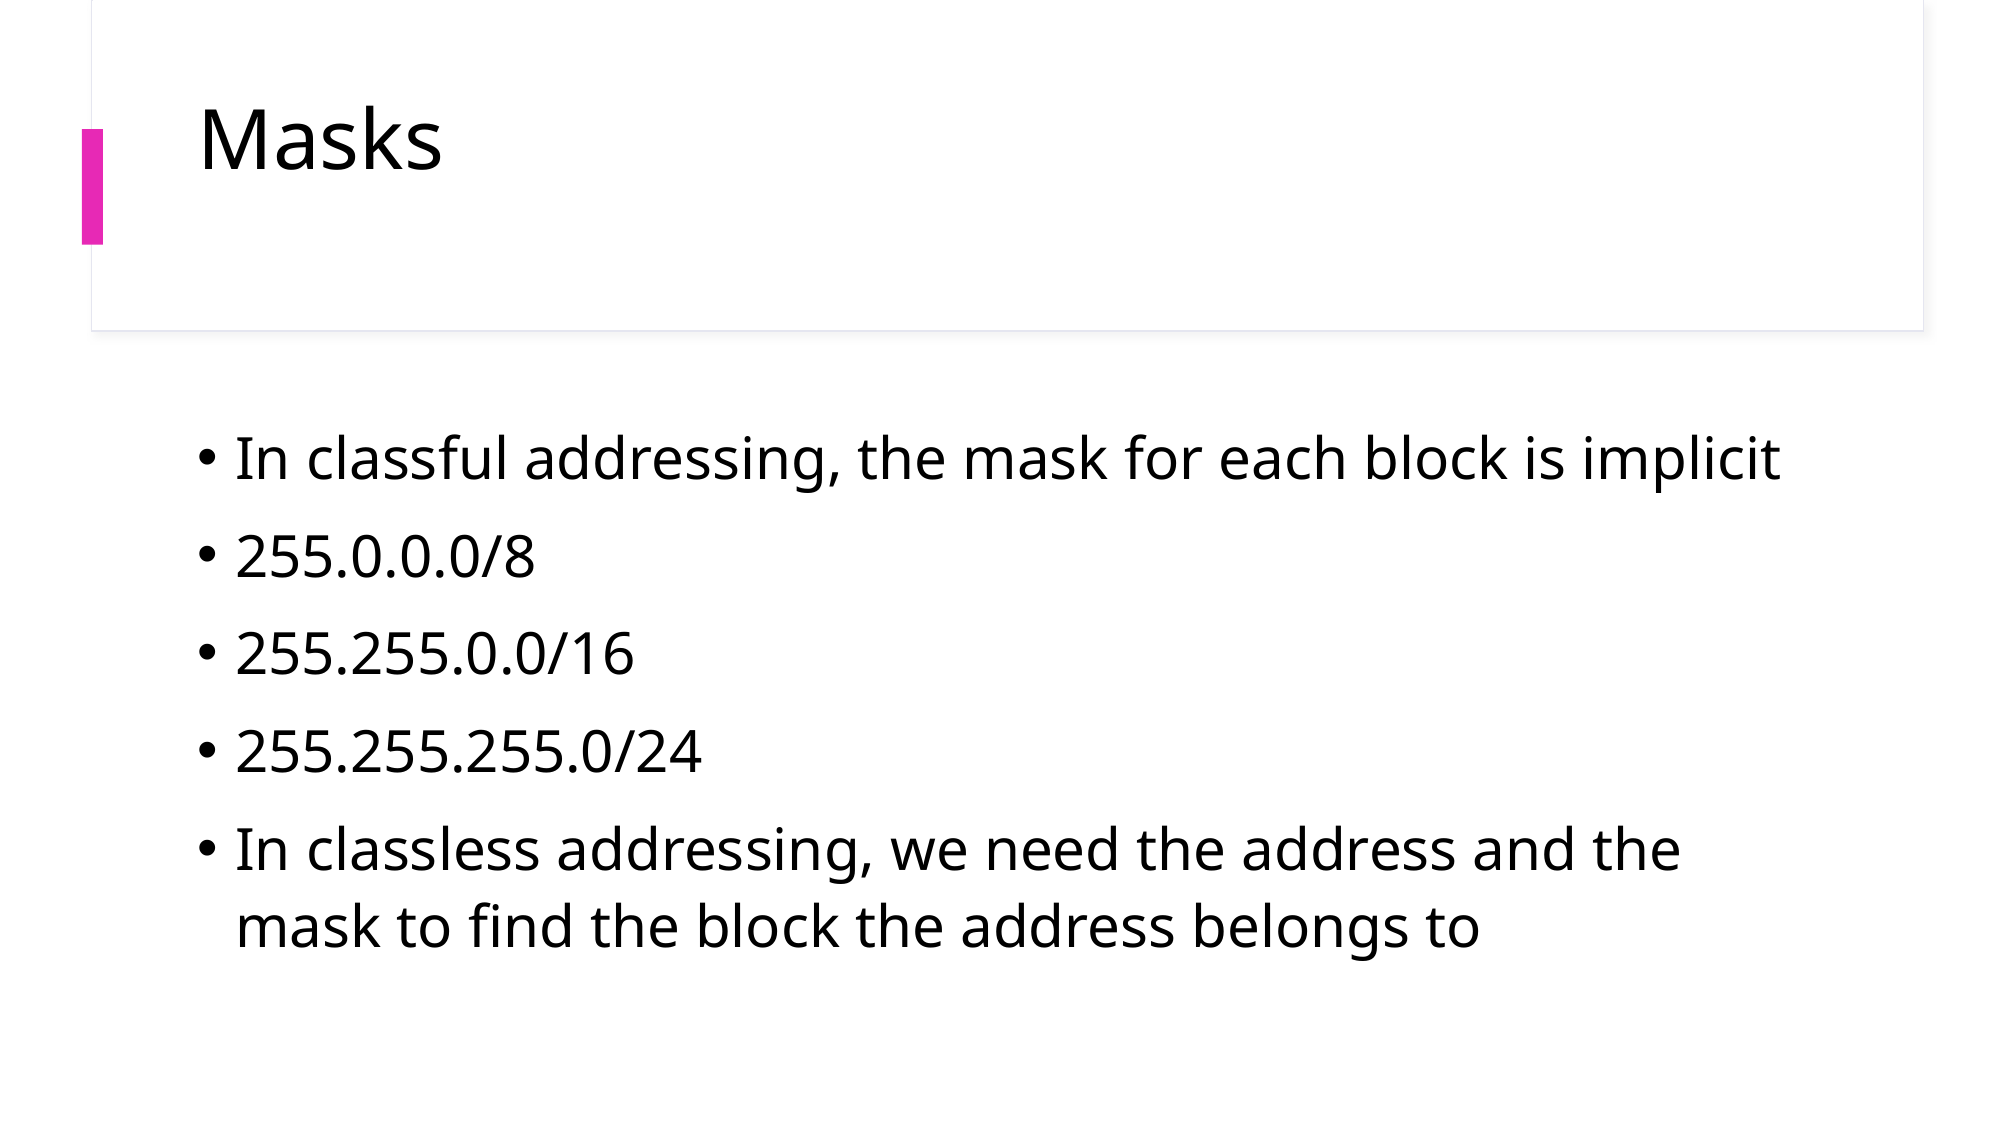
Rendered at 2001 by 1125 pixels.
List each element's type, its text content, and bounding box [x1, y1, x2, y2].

title Masks [183, 90, 1851, 284]
list In classful addressing, the mask for each block is implicit 255.0.0.0/8 255.255.0.0/16 255.255.255.0/24 In classless addressing, we need the address and the mask to find the block the address belongs to [183, 406, 1851, 1013]
